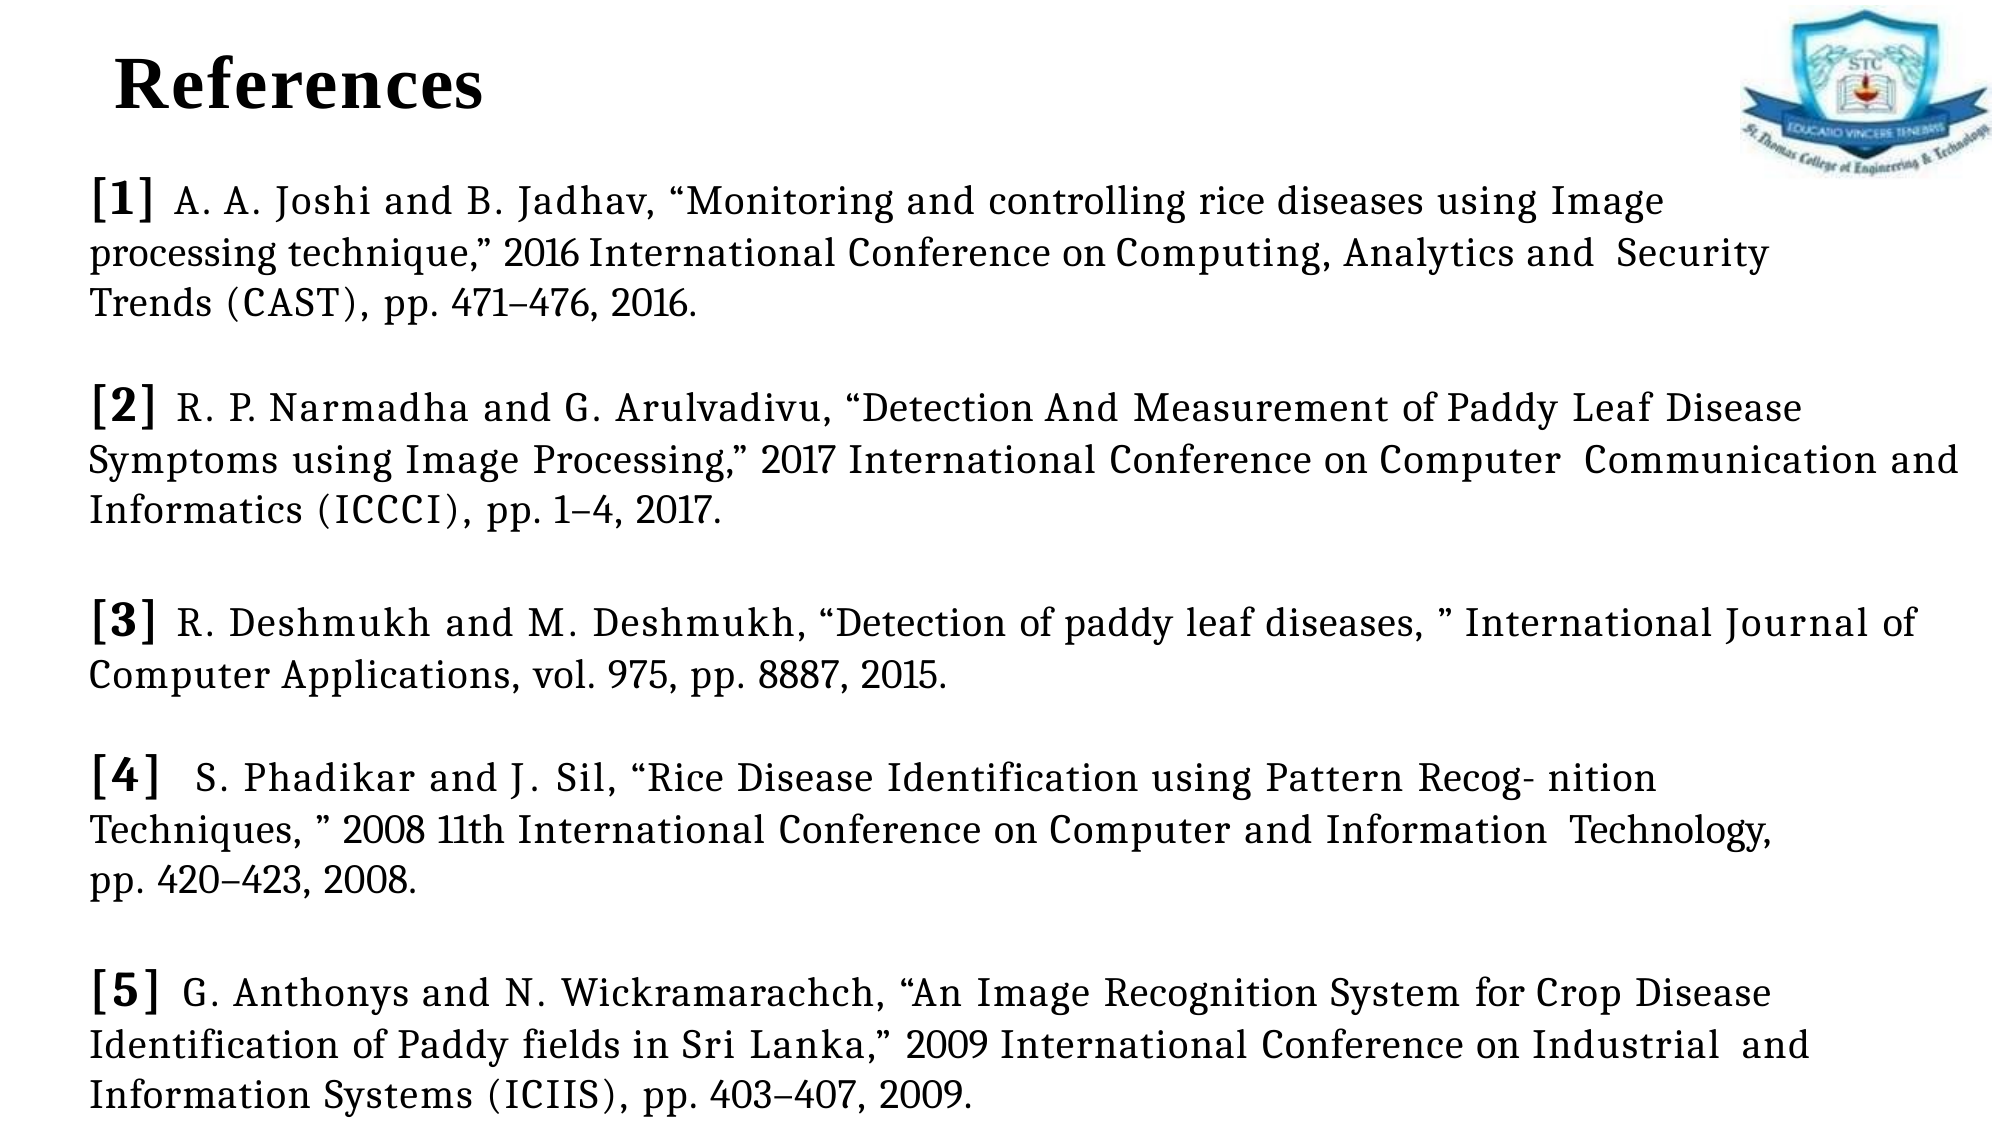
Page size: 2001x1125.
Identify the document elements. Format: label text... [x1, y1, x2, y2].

title References [112, 0, 544, 162]
text_box [1] A. A. Joshi and B. Jadhav, “Monitoring and controlling rice diseases using Image processing technique,” 2016 International Conference on Computing, Analytics and Security Trends (CAST), pp. 471–476, 2016. [2] R. P. Narmadha and G. Arulvadivu, “Detection And Measurement of Paddy Leaf Disease Symptoms using Image Processing,” 2017 International Conference on Computer Communication and Informatics (ICCCI), pp. 1–4, 2017. [3] R. Deshmukh and M. Deshmukh, “Detection of paddy leaf diseases, ” International Journal of Computer Applications, vol. 975, pp. 8887, 2015. [4] S. Phadikar and J. Sil, “Rice Disease Identification using Pattern Recog- nition Techniques, ” 2008 11th International Conference on Computer and Information Technology, pp. 420–423, 2008. [5] G. Anthonys and N. Wickramarachch, “An Image Recognition System for Crop Disease Identification of Paddy fields in Sri Lanka,” 2009 International Conference on Industrial and Information Systems (ICIIS), pp. 403–407, 2009. [87, 162, 1963, 1117]
picture [1739, 4, 1992, 180]
